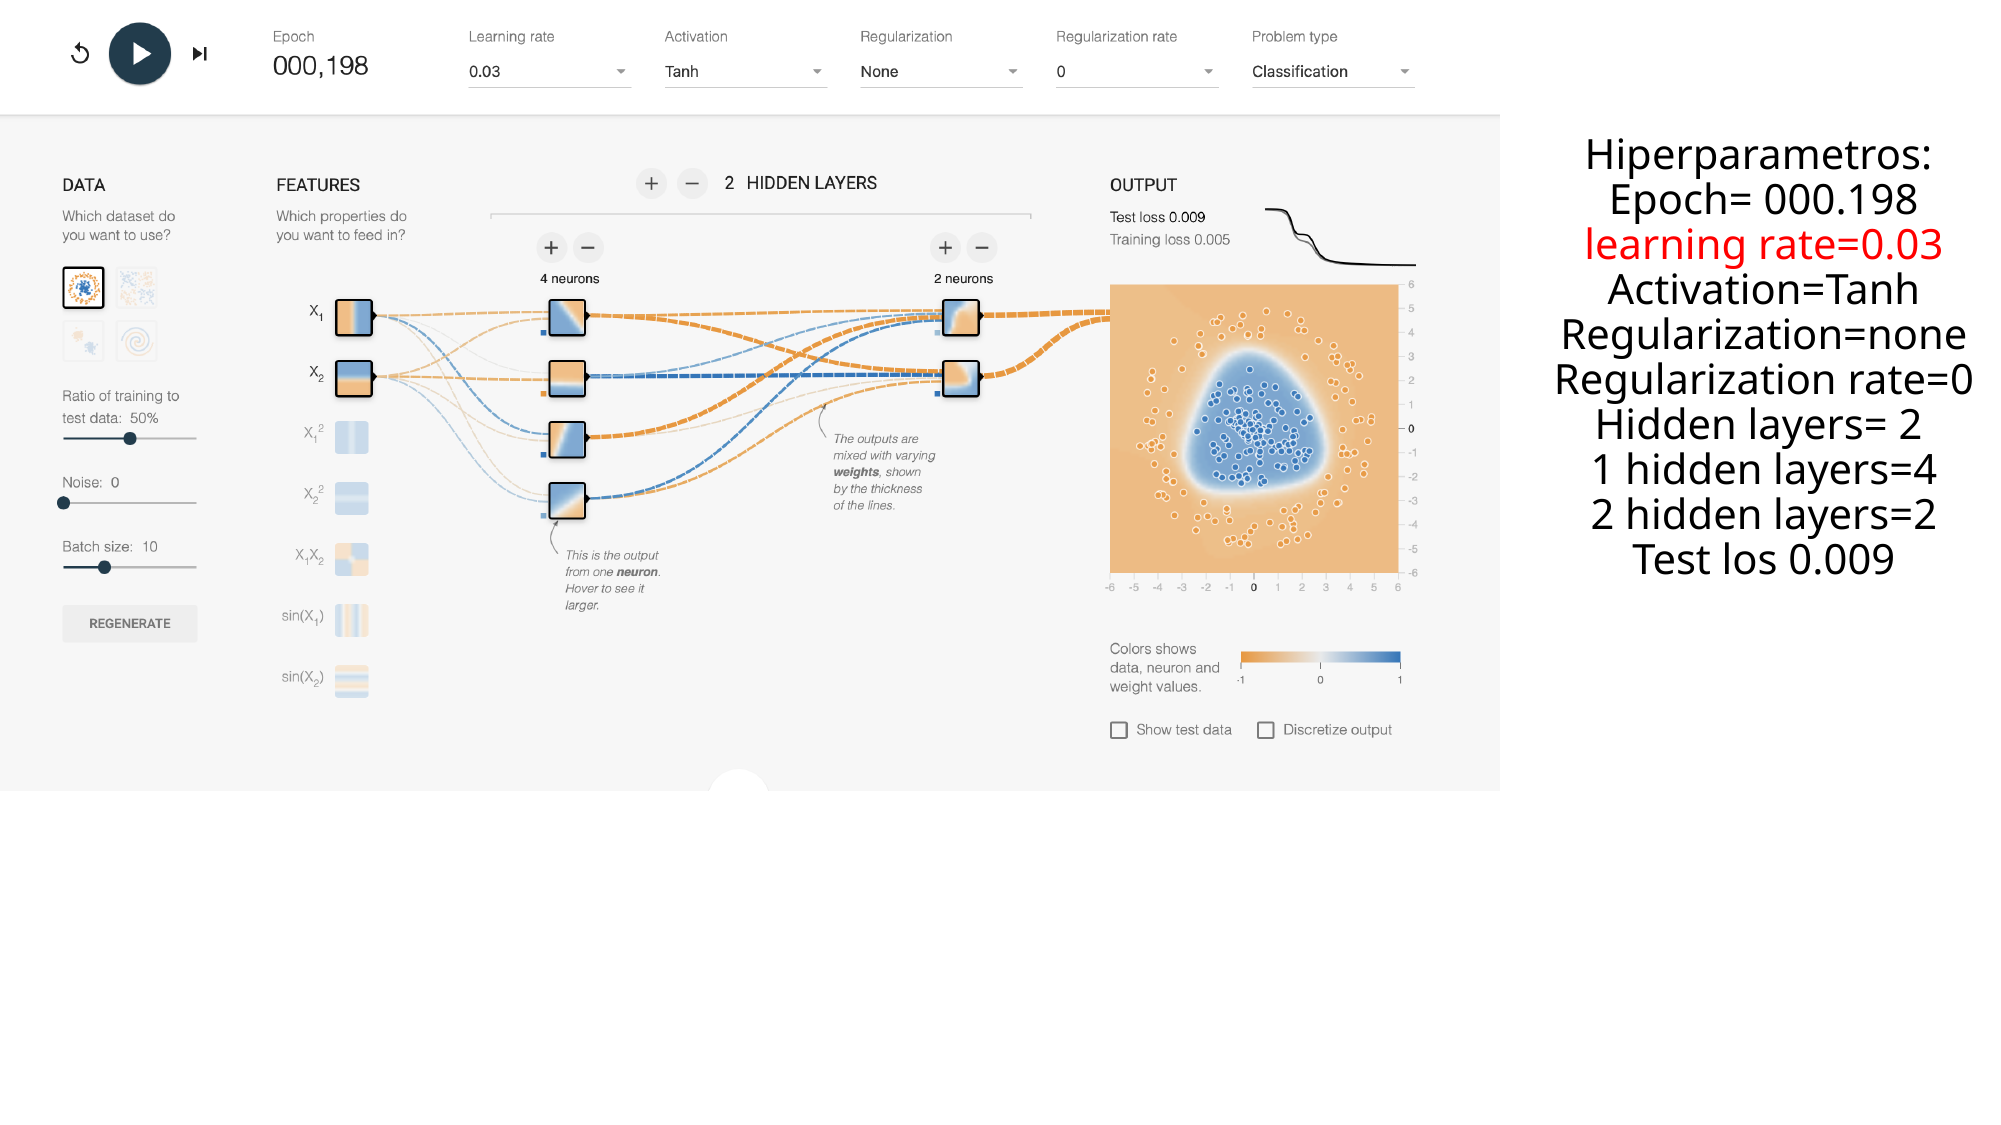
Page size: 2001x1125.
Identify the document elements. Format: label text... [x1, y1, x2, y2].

picture [0, 0, 1500, 792]
title Hiperparametros: Epoch= 000.198 learning rate=0.03 Activation=Tanh Regularization=none Regularization rate=0 Hidden layers= 2 1 hidden layers=4 2 hidden layers=2 Test los 0.009 [1513, 188, 2000, 591]
